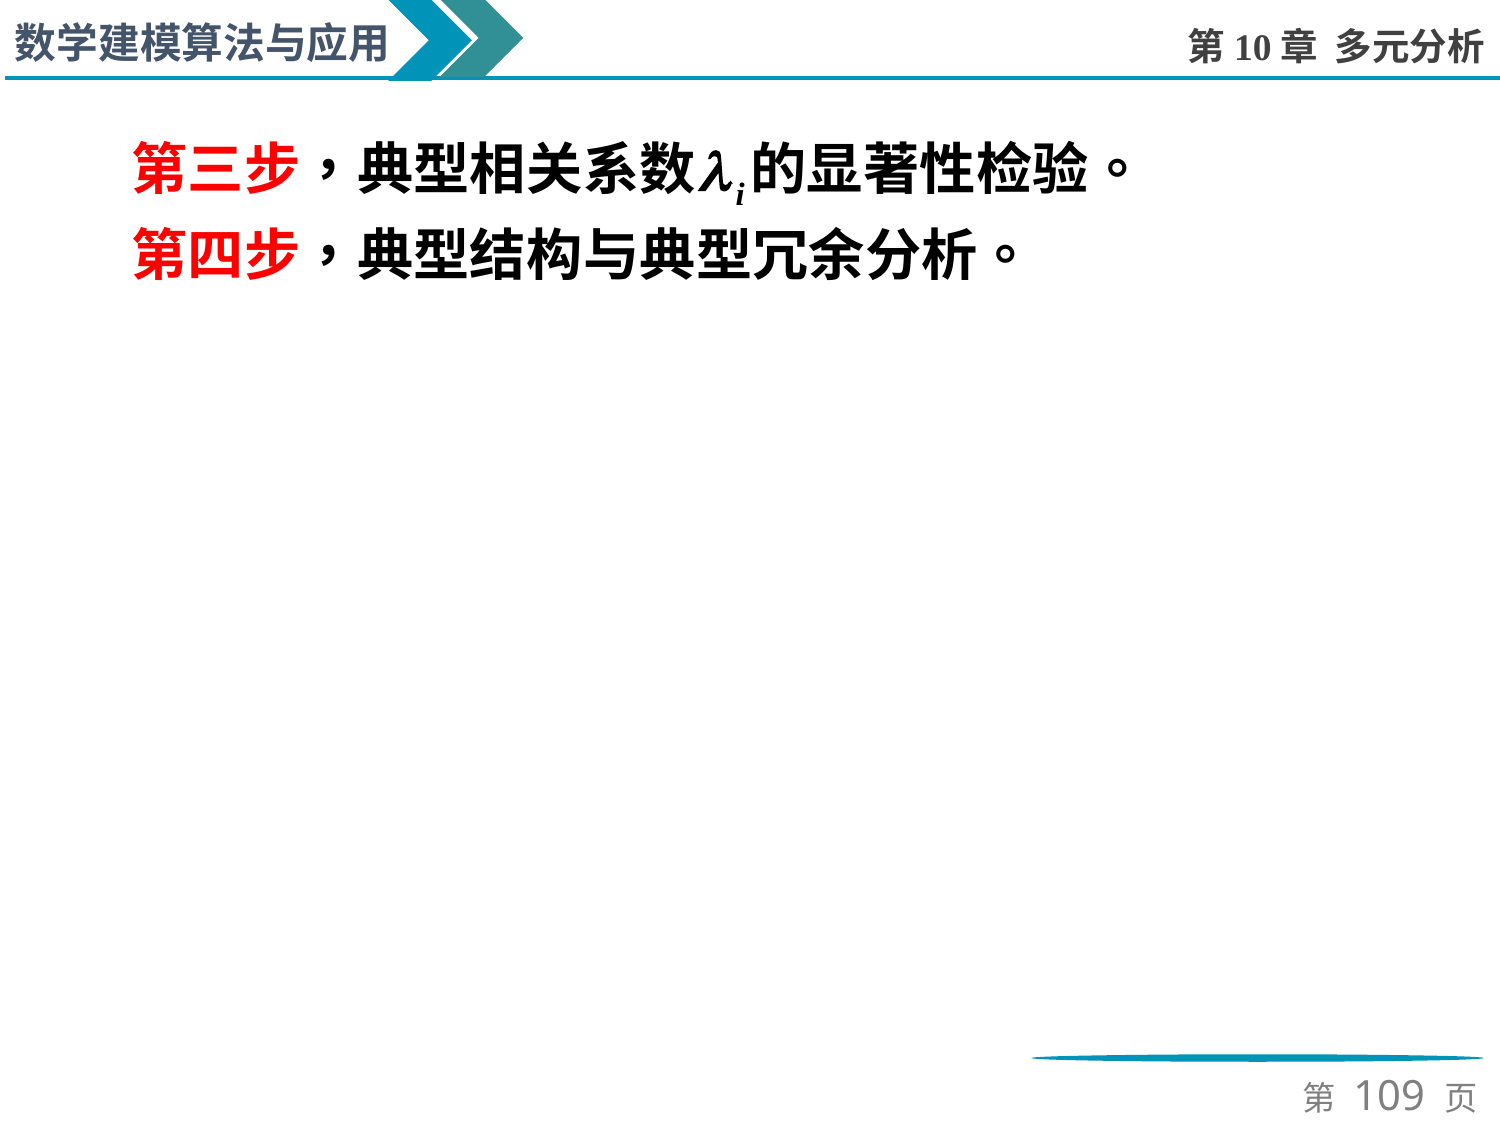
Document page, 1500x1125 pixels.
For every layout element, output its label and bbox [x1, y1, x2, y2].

text_box [87, 131, 1377, 594]
